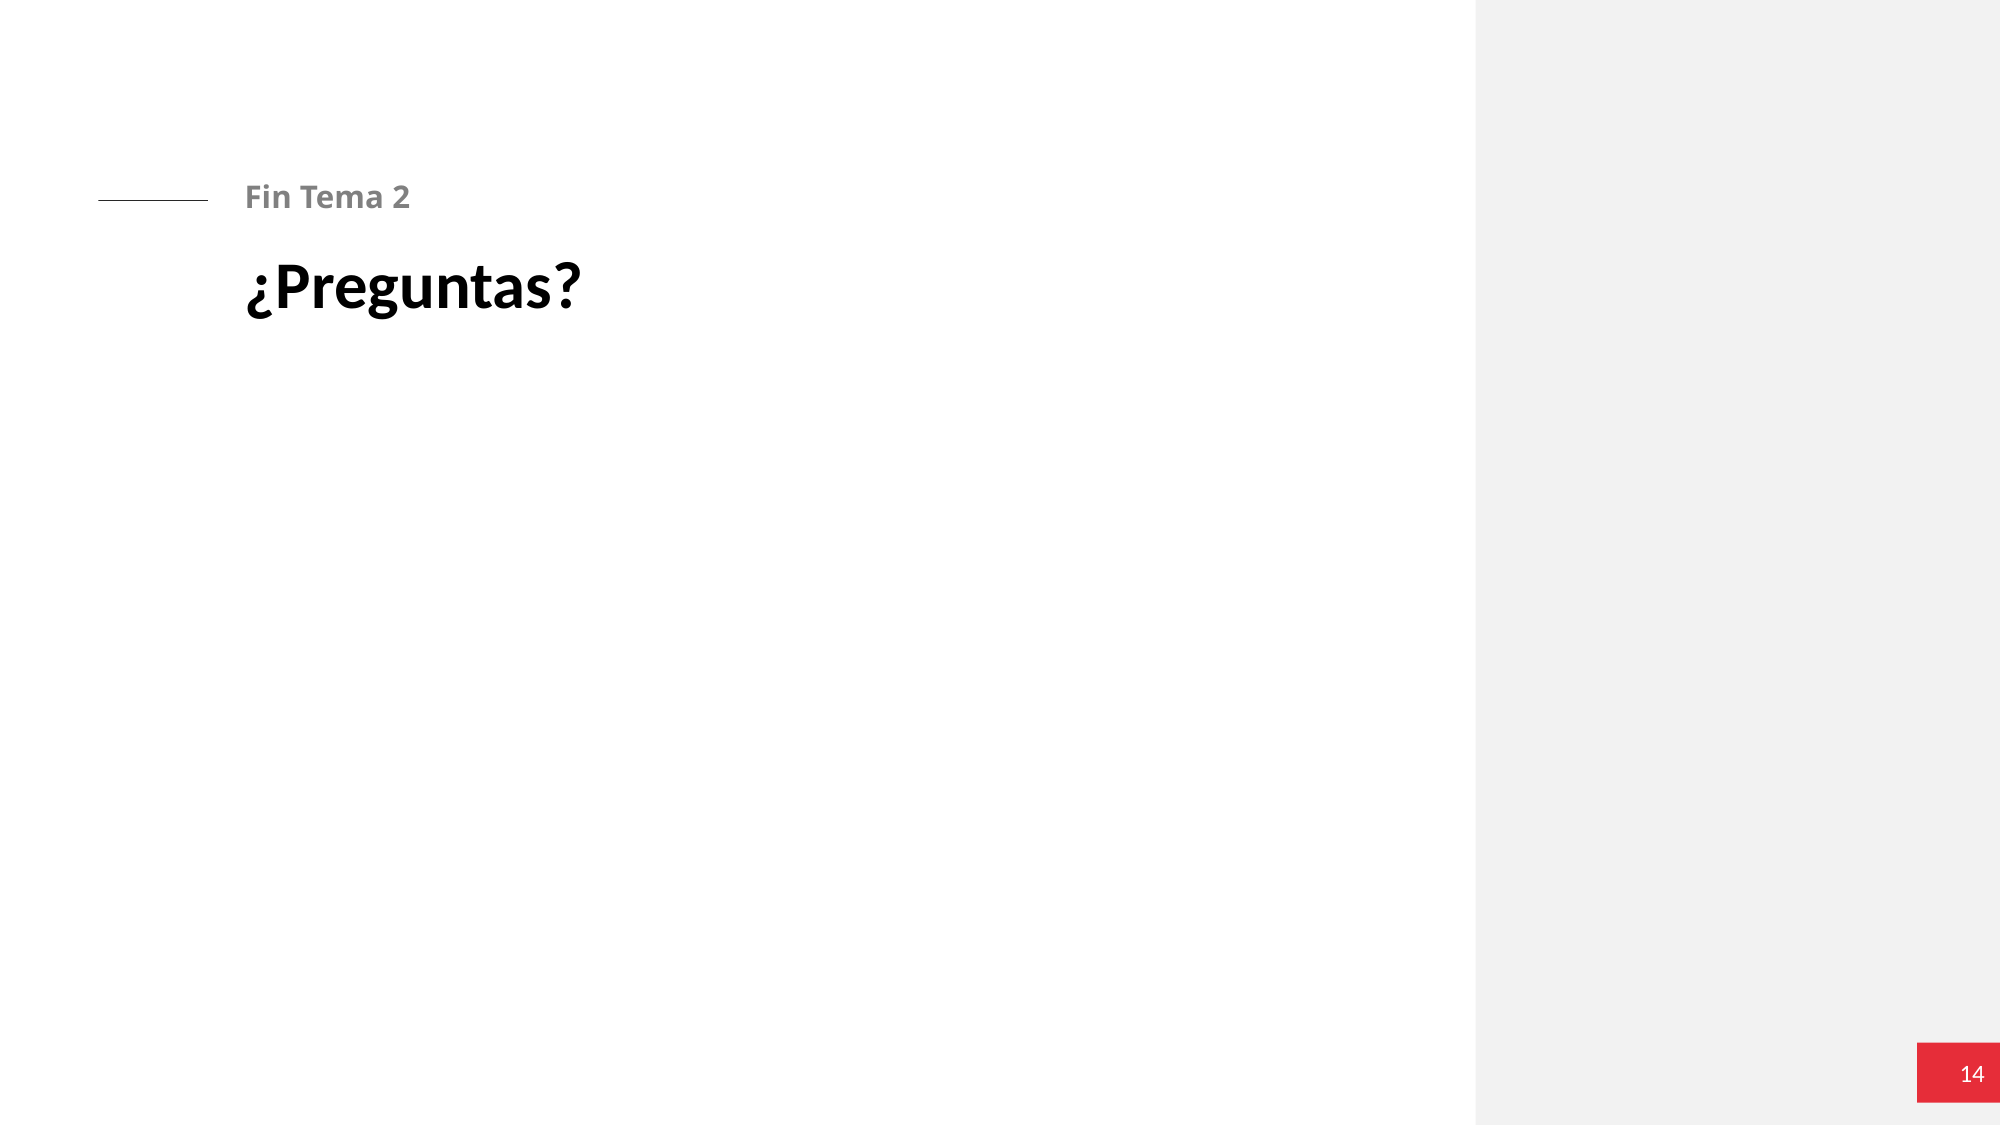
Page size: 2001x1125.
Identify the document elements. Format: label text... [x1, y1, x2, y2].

list Fin Tema 2 [229, 174, 607, 224]
title ¿Preguntas? [229, 241, 1360, 332]
slide_number 14 [1917, 1042, 2000, 1103]
